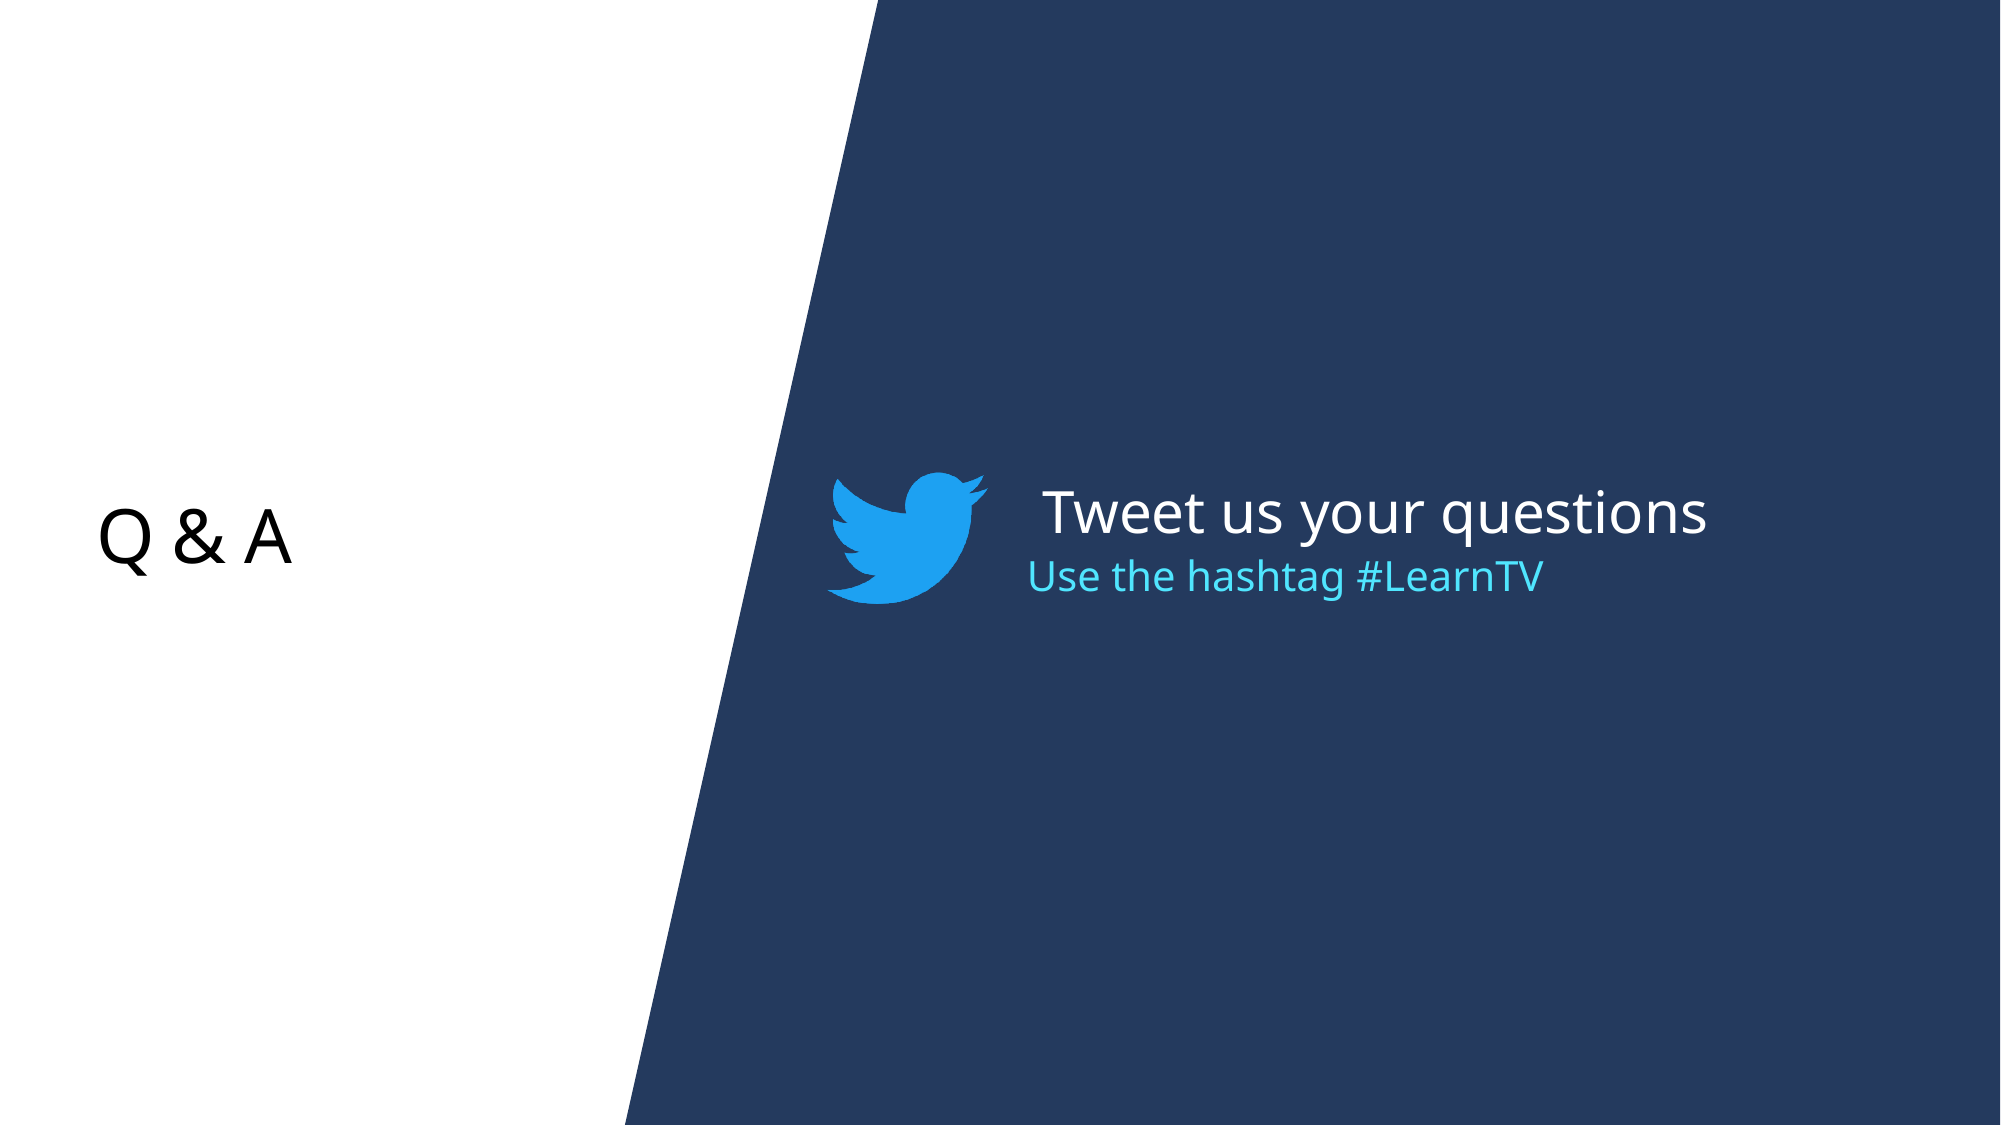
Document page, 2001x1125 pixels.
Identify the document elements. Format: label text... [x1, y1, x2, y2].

text_box Use the hashtag #LearnTV [1026, 549, 1544, 600]
text_box Tweet us your questions [1042, 475, 1849, 546]
title Q & A [96, 498, 625, 580]
picture [823, 457, 988, 622]
